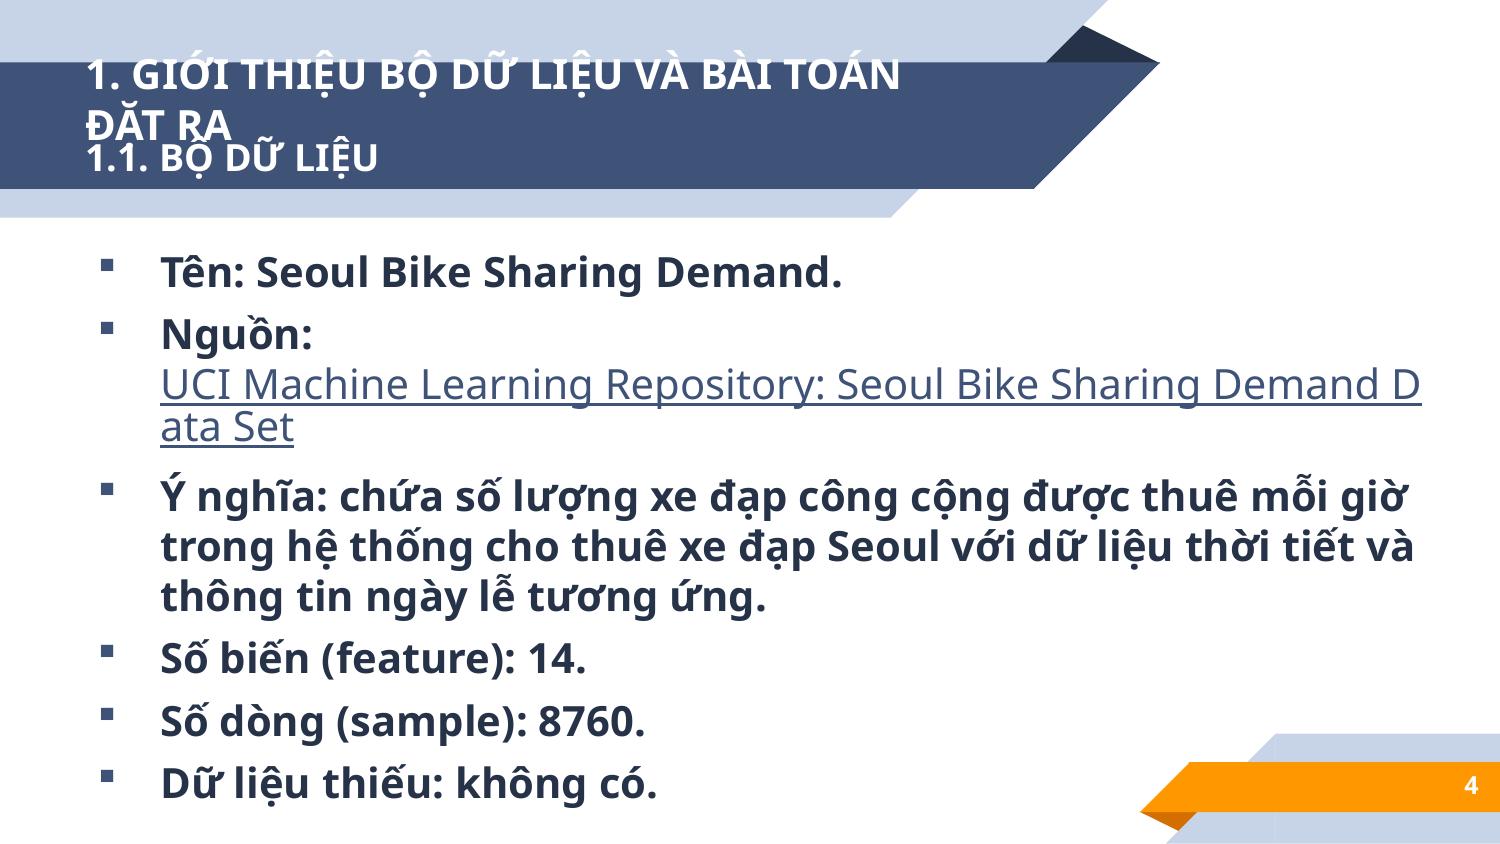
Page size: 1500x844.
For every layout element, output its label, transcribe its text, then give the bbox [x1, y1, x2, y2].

slide_number 4 [1249, 760, 1494, 813]
text_box 1.1. BỘ DỮ LIỆU [70, 118, 972, 194]
title 1. GIỚI THIỆU BỘ DỮ LIỆU VÀ BÀI TOÁN ĐẶT RA [70, 60, 972, 118]
list Tên: Seoul Bike Sharing Demand. Nguồn: UCI Machine Learning Repository: Seoul Bike Sharing Demand Data Set Ý nghĩa: chứa số lượng xe đạp công cộng được thuê mỗi giờ trong hệ thống cho thuê xe đạp Seoul với dữ liệu thời tiết và thông tin ngày lễ tương ứng. Số biến (feature): 14. Số dòng (sample): 8760. Dữ liệu thiếu: không có. [70, 433, 1454, 844]
